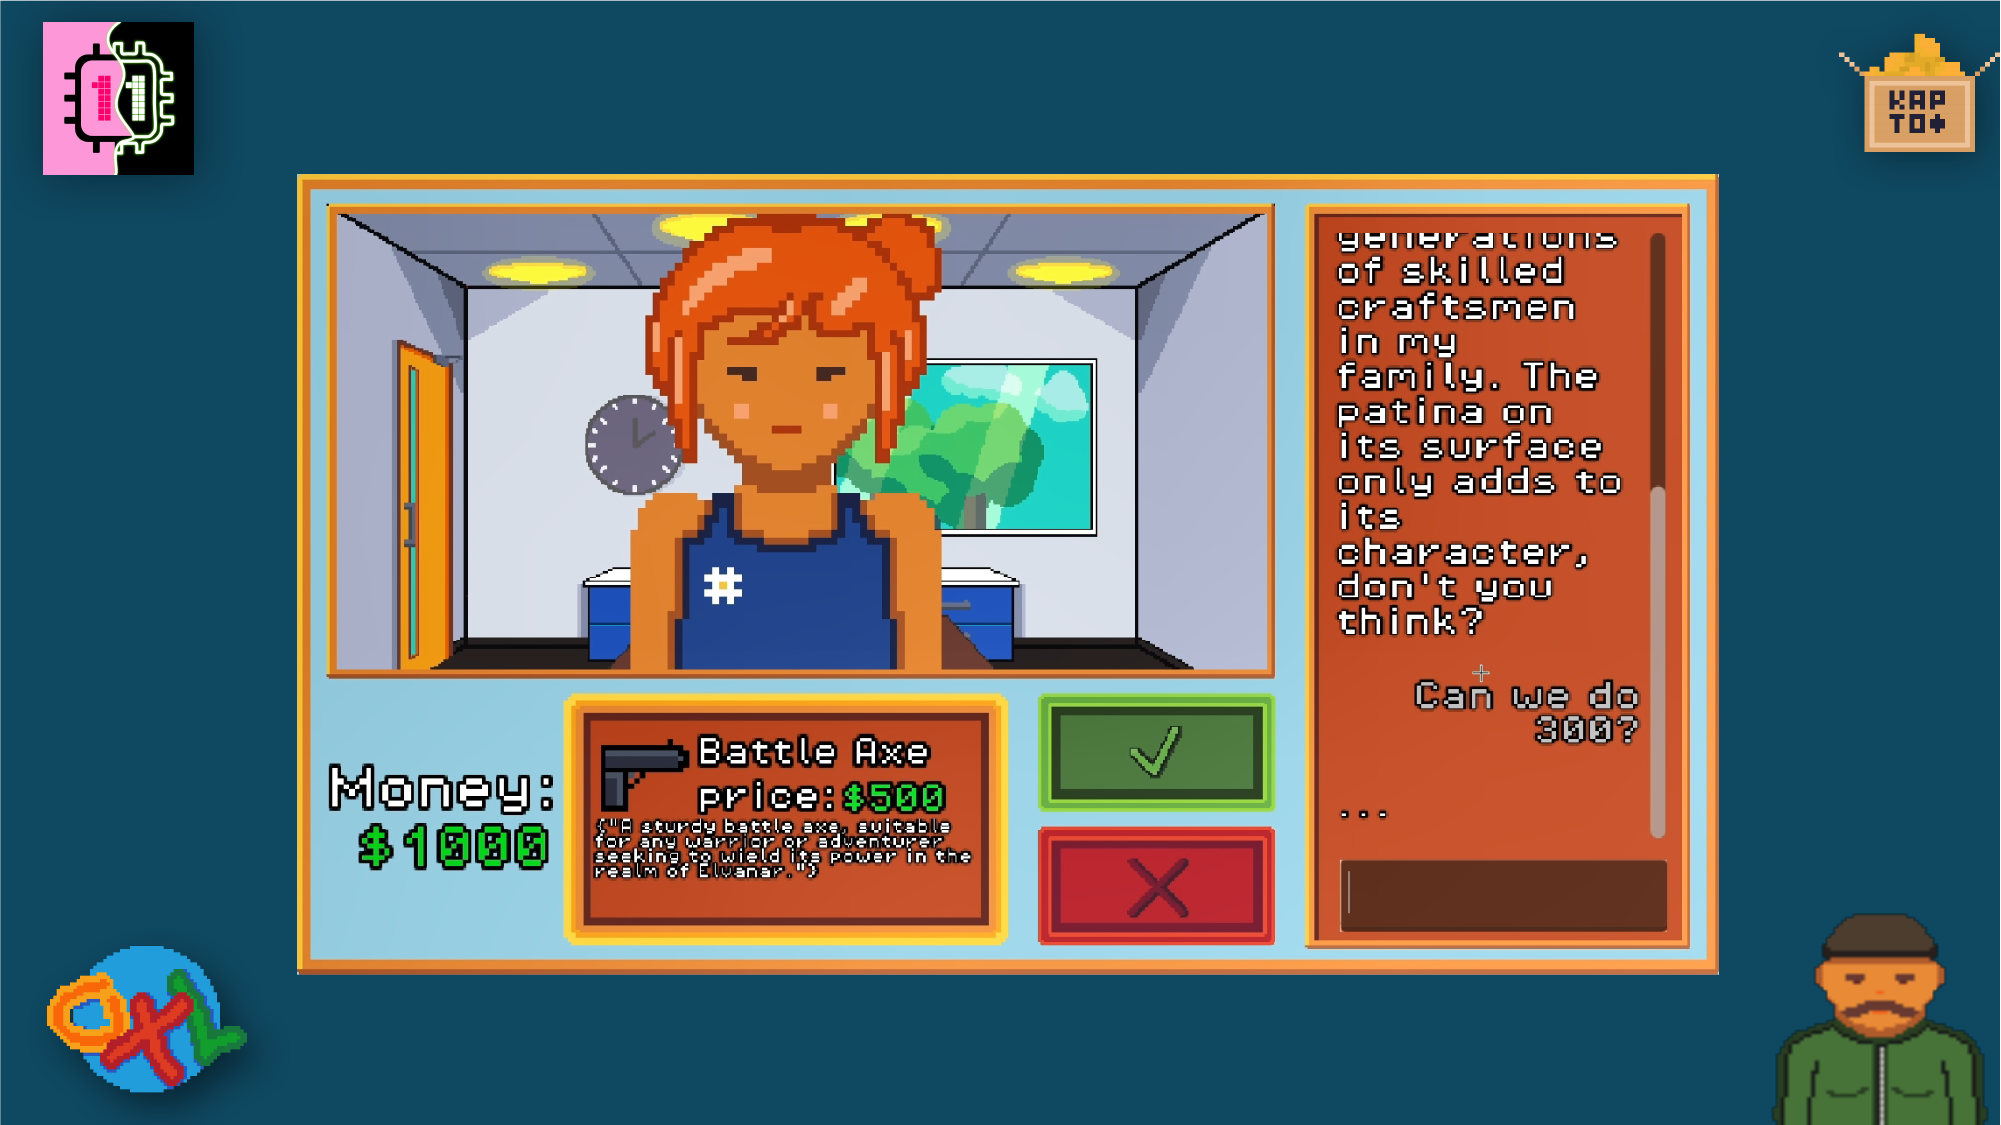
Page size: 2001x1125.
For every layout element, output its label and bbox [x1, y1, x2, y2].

text_box [0, 0, 2000, 1125]
picture [43, 912, 257, 1125]
picture [297, 174, 1719, 975]
picture [1838, 0, 2000, 152]
picture [1759, 912, 2000, 1125]
picture [43, 22, 194, 175]
